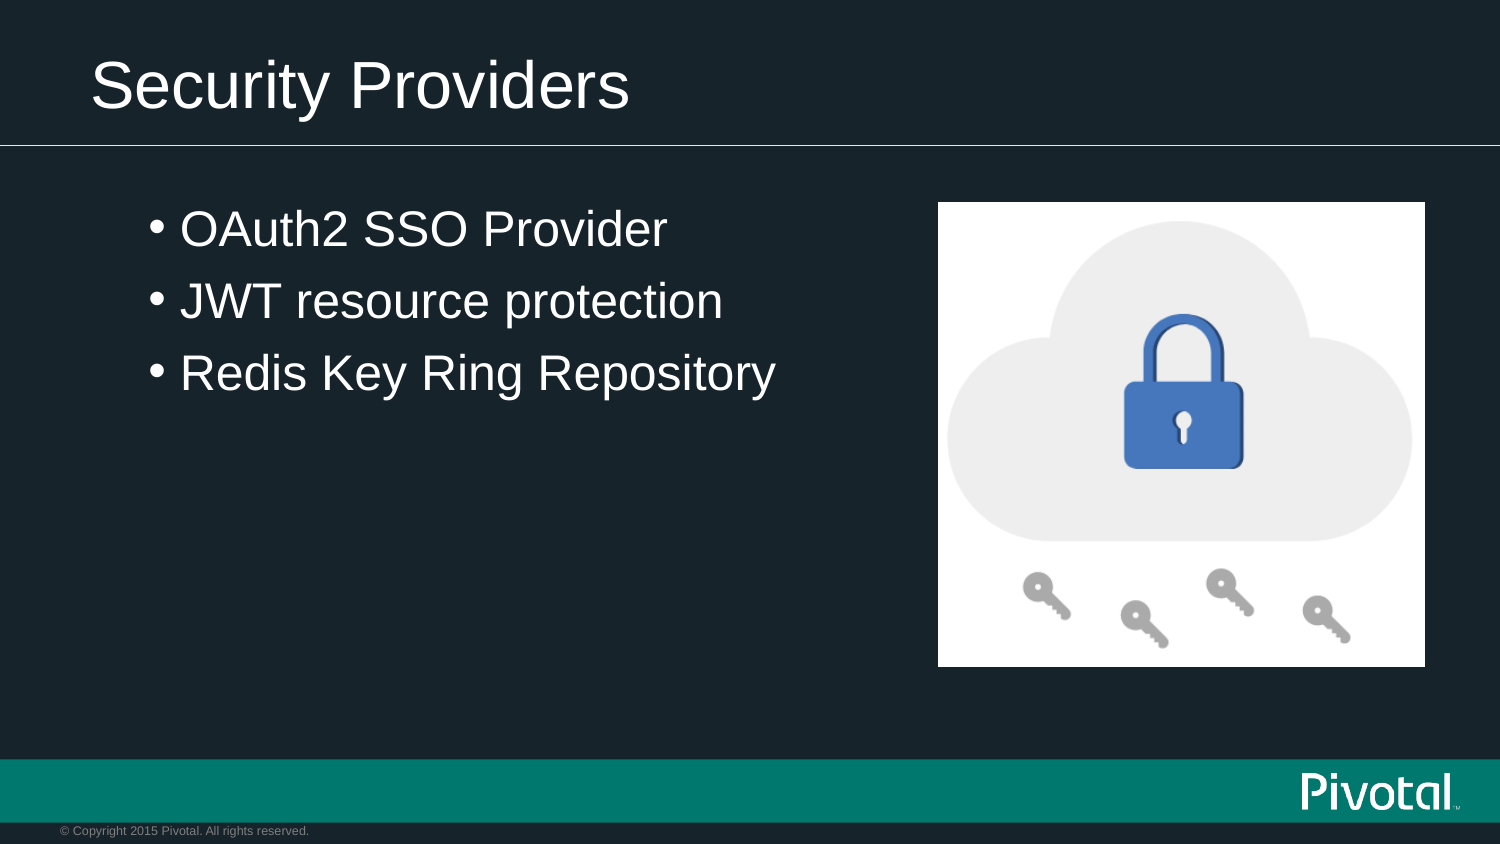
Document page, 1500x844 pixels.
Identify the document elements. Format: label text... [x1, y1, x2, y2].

list OAuth2 SSO Provider JWT resource protection Redis Key Ring Repository [75, 181, 880, 688]
picture [937, 202, 1426, 667]
picture [1302, 773, 1460, 810]
title Security Providers [75, 52, 1425, 113]
